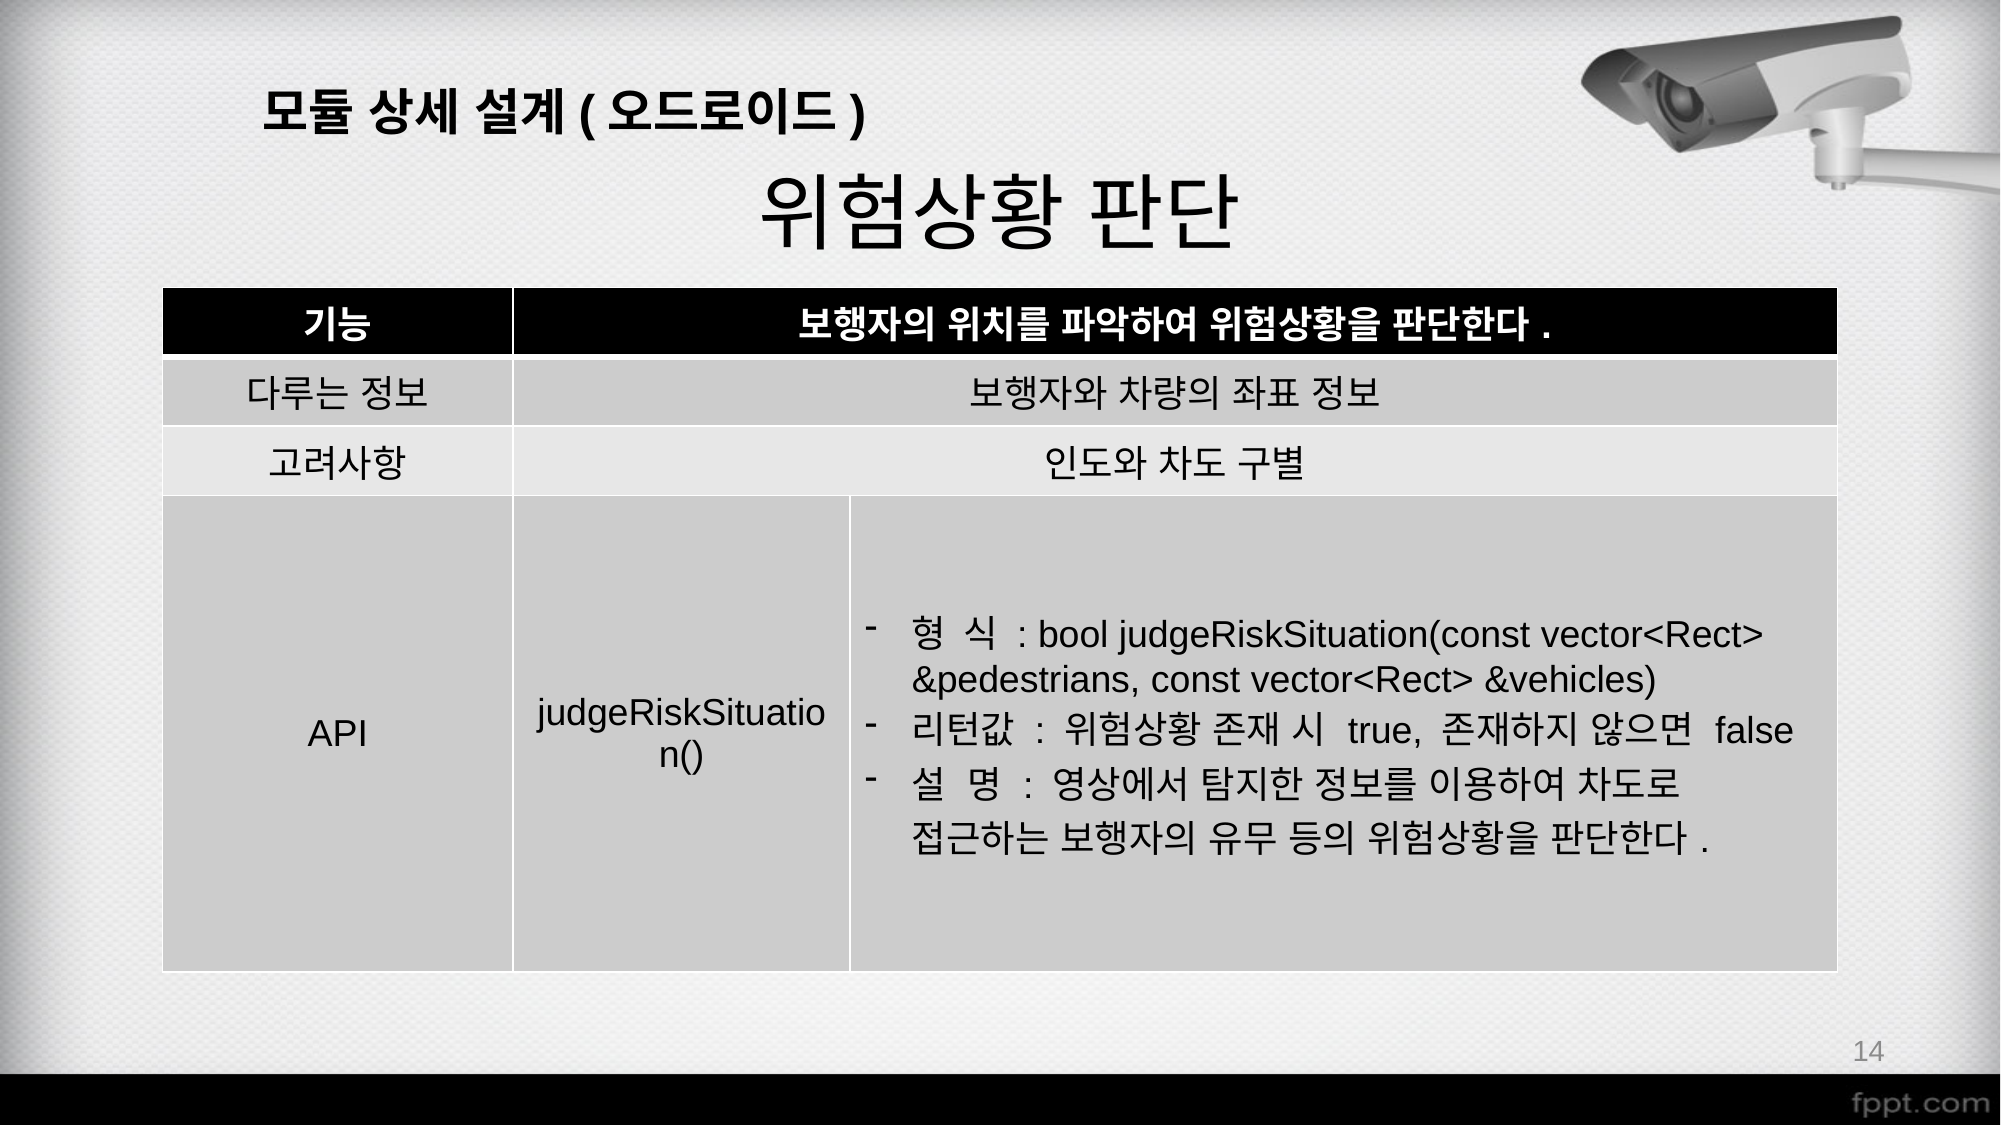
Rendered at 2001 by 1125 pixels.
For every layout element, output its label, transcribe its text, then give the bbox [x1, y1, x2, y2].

picture [0, 0, 2001, 1125]
table_header 보행자의 위치를 파악하여 위험상황을 판단한다. [514, 288, 1837, 354]
table_cell 다루는 정보 [163, 360, 512, 425]
text_box 모듈 상세 설계(오드로이드) [247, 73, 888, 148]
table_cell API [163, 496, 512, 971]
table_cell judgeRiskSituation() [514, 496, 849, 971]
table_cell 고려사항 [163, 427, 512, 495]
table_header 기능 [163, 288, 512, 354]
text_box 위험상황 판단 [324, 115, 1675, 287]
table_cell 인도와 차도 구별 [514, 427, 1837, 495]
slide_number 14 [1433, 1024, 1900, 1103]
table_cell 형 식 : bool judgeRiskSituation(const vector<Rect> &pedestrians, const vector<Rect> &vehicles) 리턴값 : 위험상황 존재 시 true, 존재하지 않으면 false 설 명 : 영상에서 탐지한 정보를 이용하여 차도로 접근하는 보행자의 유무 등의 위험상황을 판단한다. [851, 496, 1837, 971]
table_cell 보행자와 차량의 좌표 정보 [514, 360, 1837, 425]
